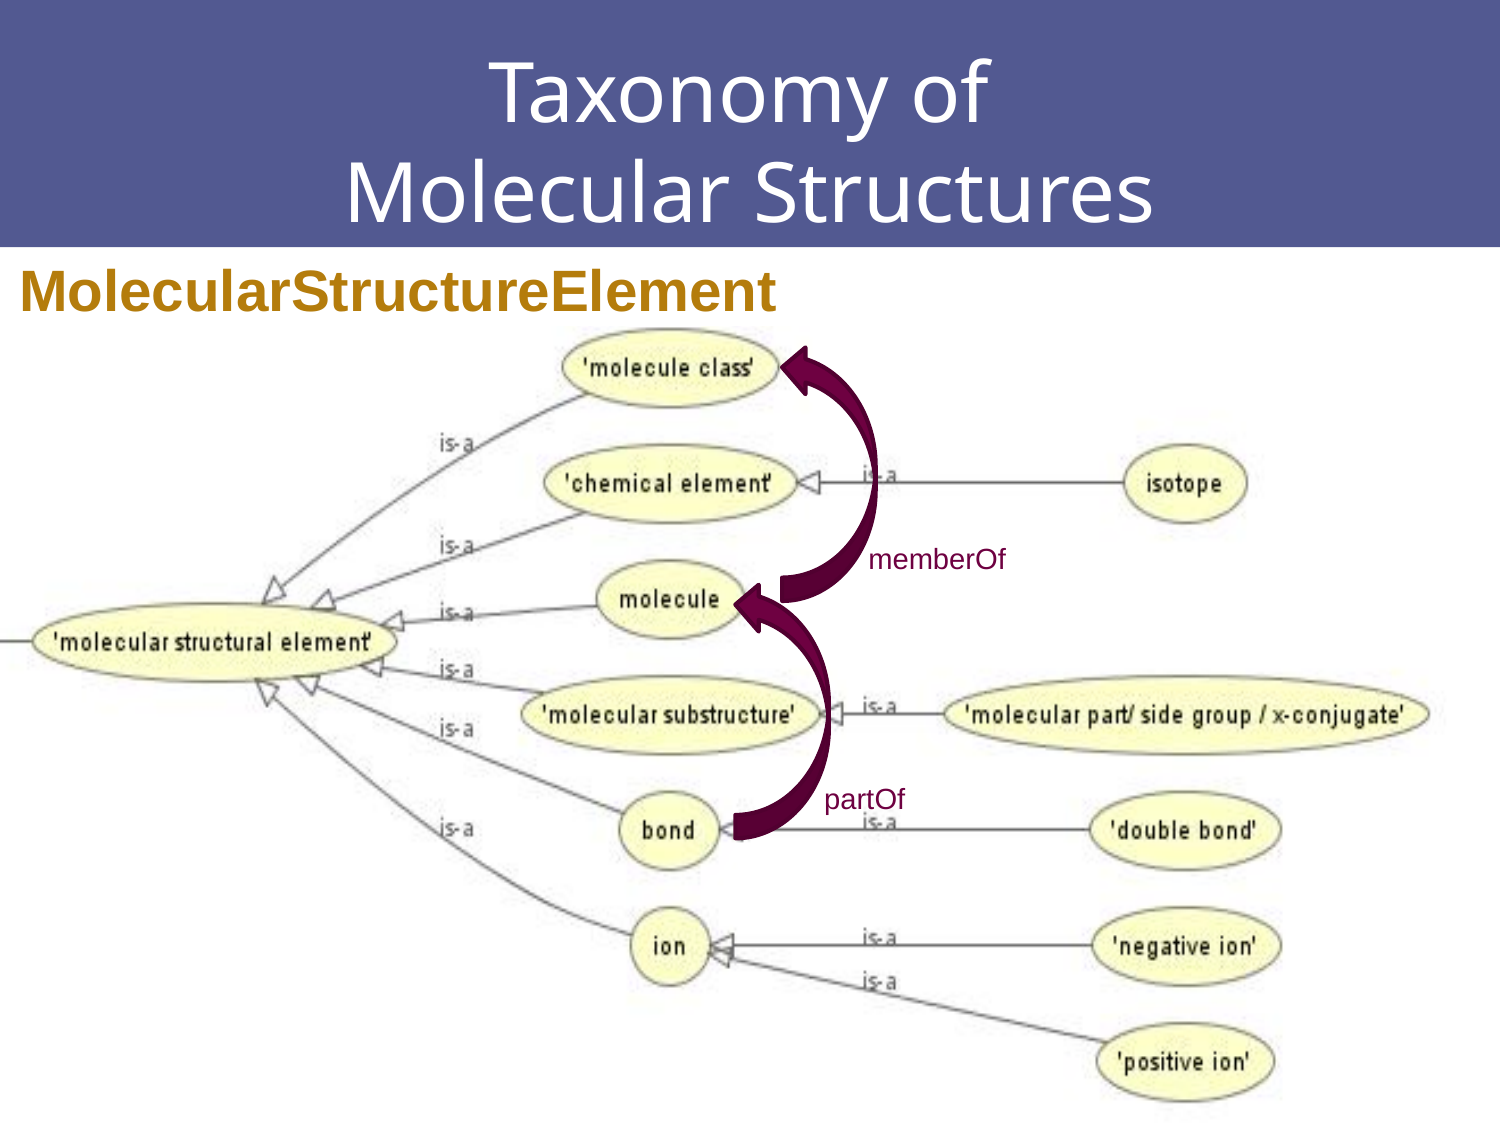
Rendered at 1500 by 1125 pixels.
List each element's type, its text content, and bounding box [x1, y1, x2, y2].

title Taxonomy of Molecular Structures [75, 45, 1425, 233]
text_box MolecularStructureElement [4, 246, 793, 324]
picture [0, 326, 1452, 1125]
